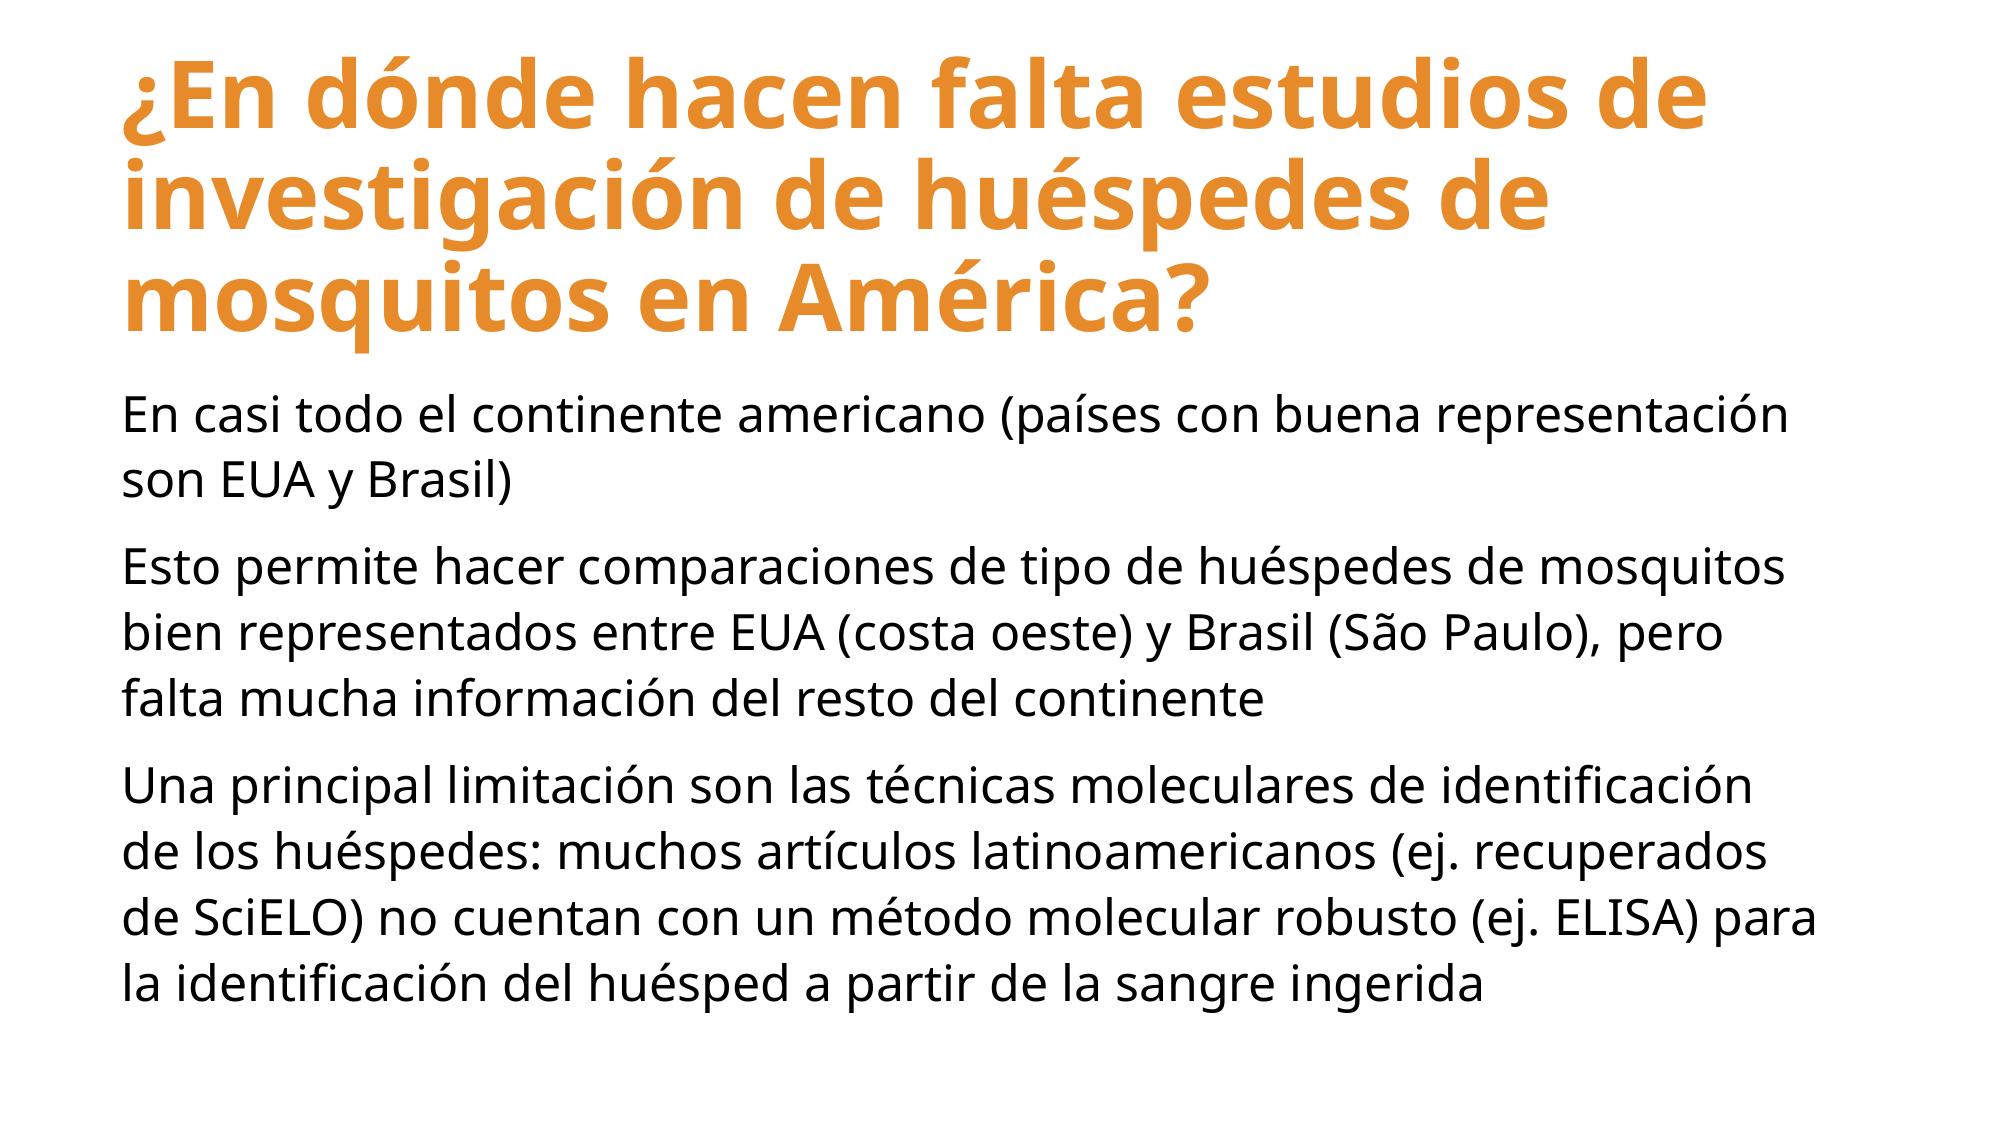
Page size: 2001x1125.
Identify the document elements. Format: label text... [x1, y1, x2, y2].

title ¿En dónde hacen falta estudios de investigación de huéspedes de mosquitos en América? [106, 59, 1838, 359]
list En casi todo el continente americano (países con buena representación son EUA y Brasil) Esto permite hacer comparaciones de tipo de huéspedes de mosquitos bien representados entre EUA (costa oeste) y Brasil (São Paulo), pero falta mucha información del resto del continente Una principal limitación son las técnicas moleculares de identificación de los huéspedes: muchos artículos latinoamericanos (ej. recuperados de SciELO) no cuentan con un método molecular robusto (ej. ELISA) para la identificación del huésped a partir de la sangre ingerida [106, 368, 1838, 1014]
